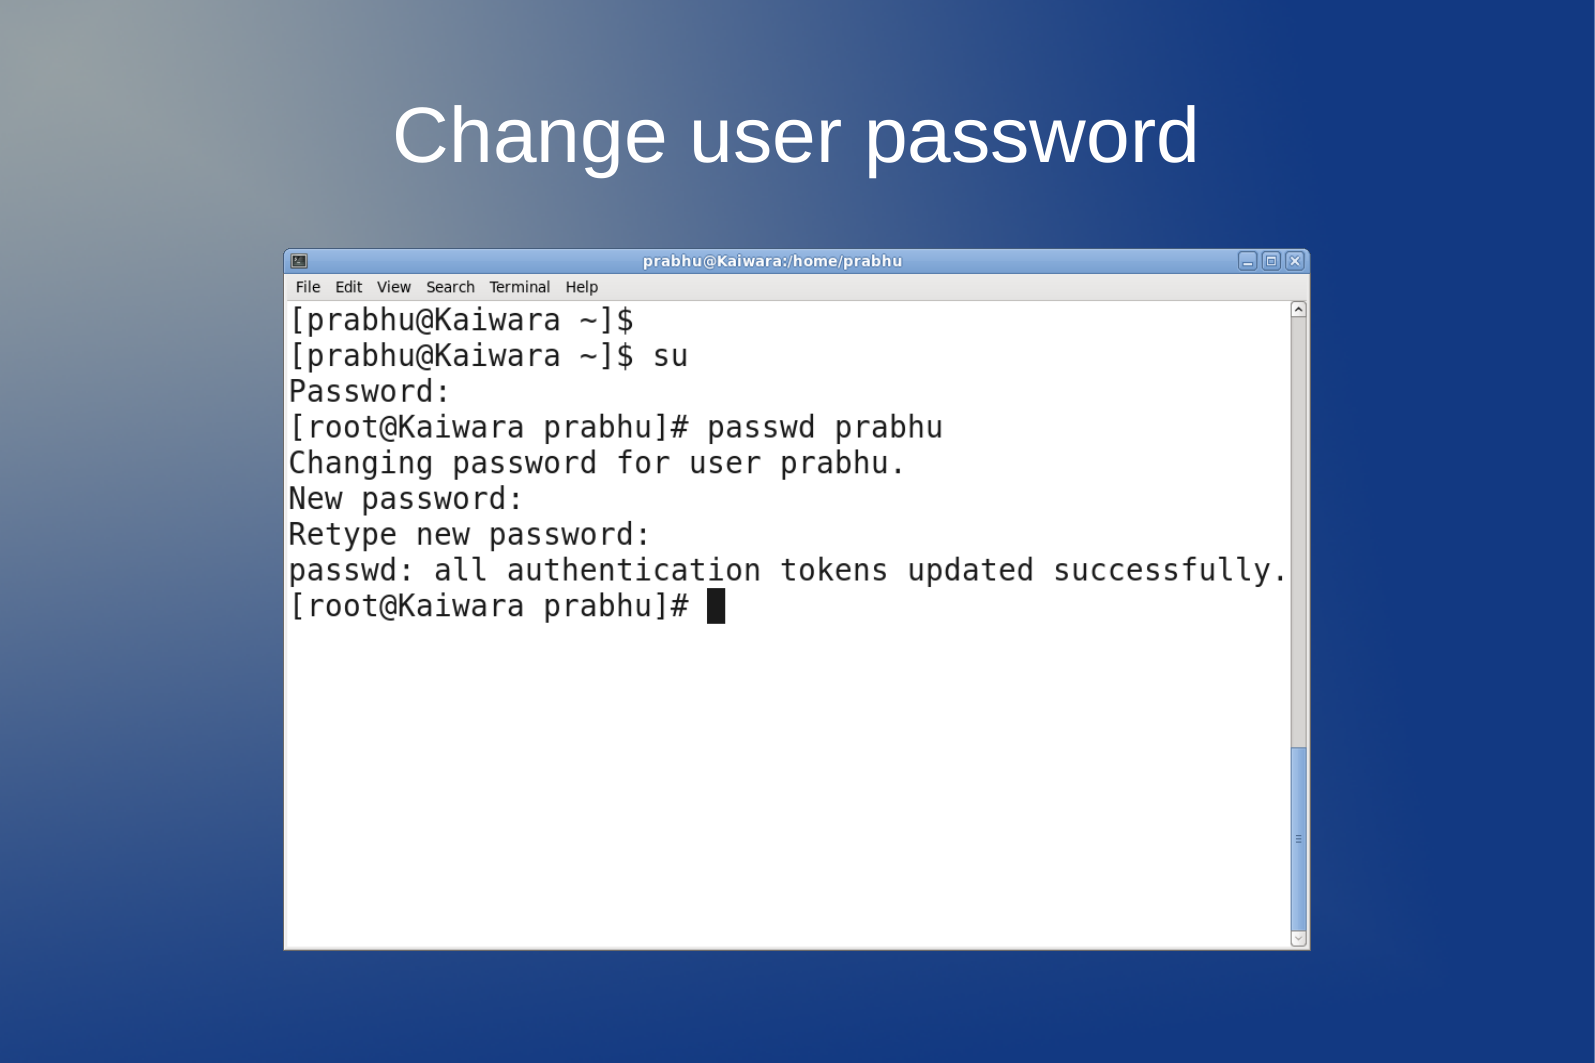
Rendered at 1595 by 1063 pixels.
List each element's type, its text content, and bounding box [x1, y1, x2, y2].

picture [0, 0, 1595, 1063]
title Change user password [79, 42, 1515, 220]
